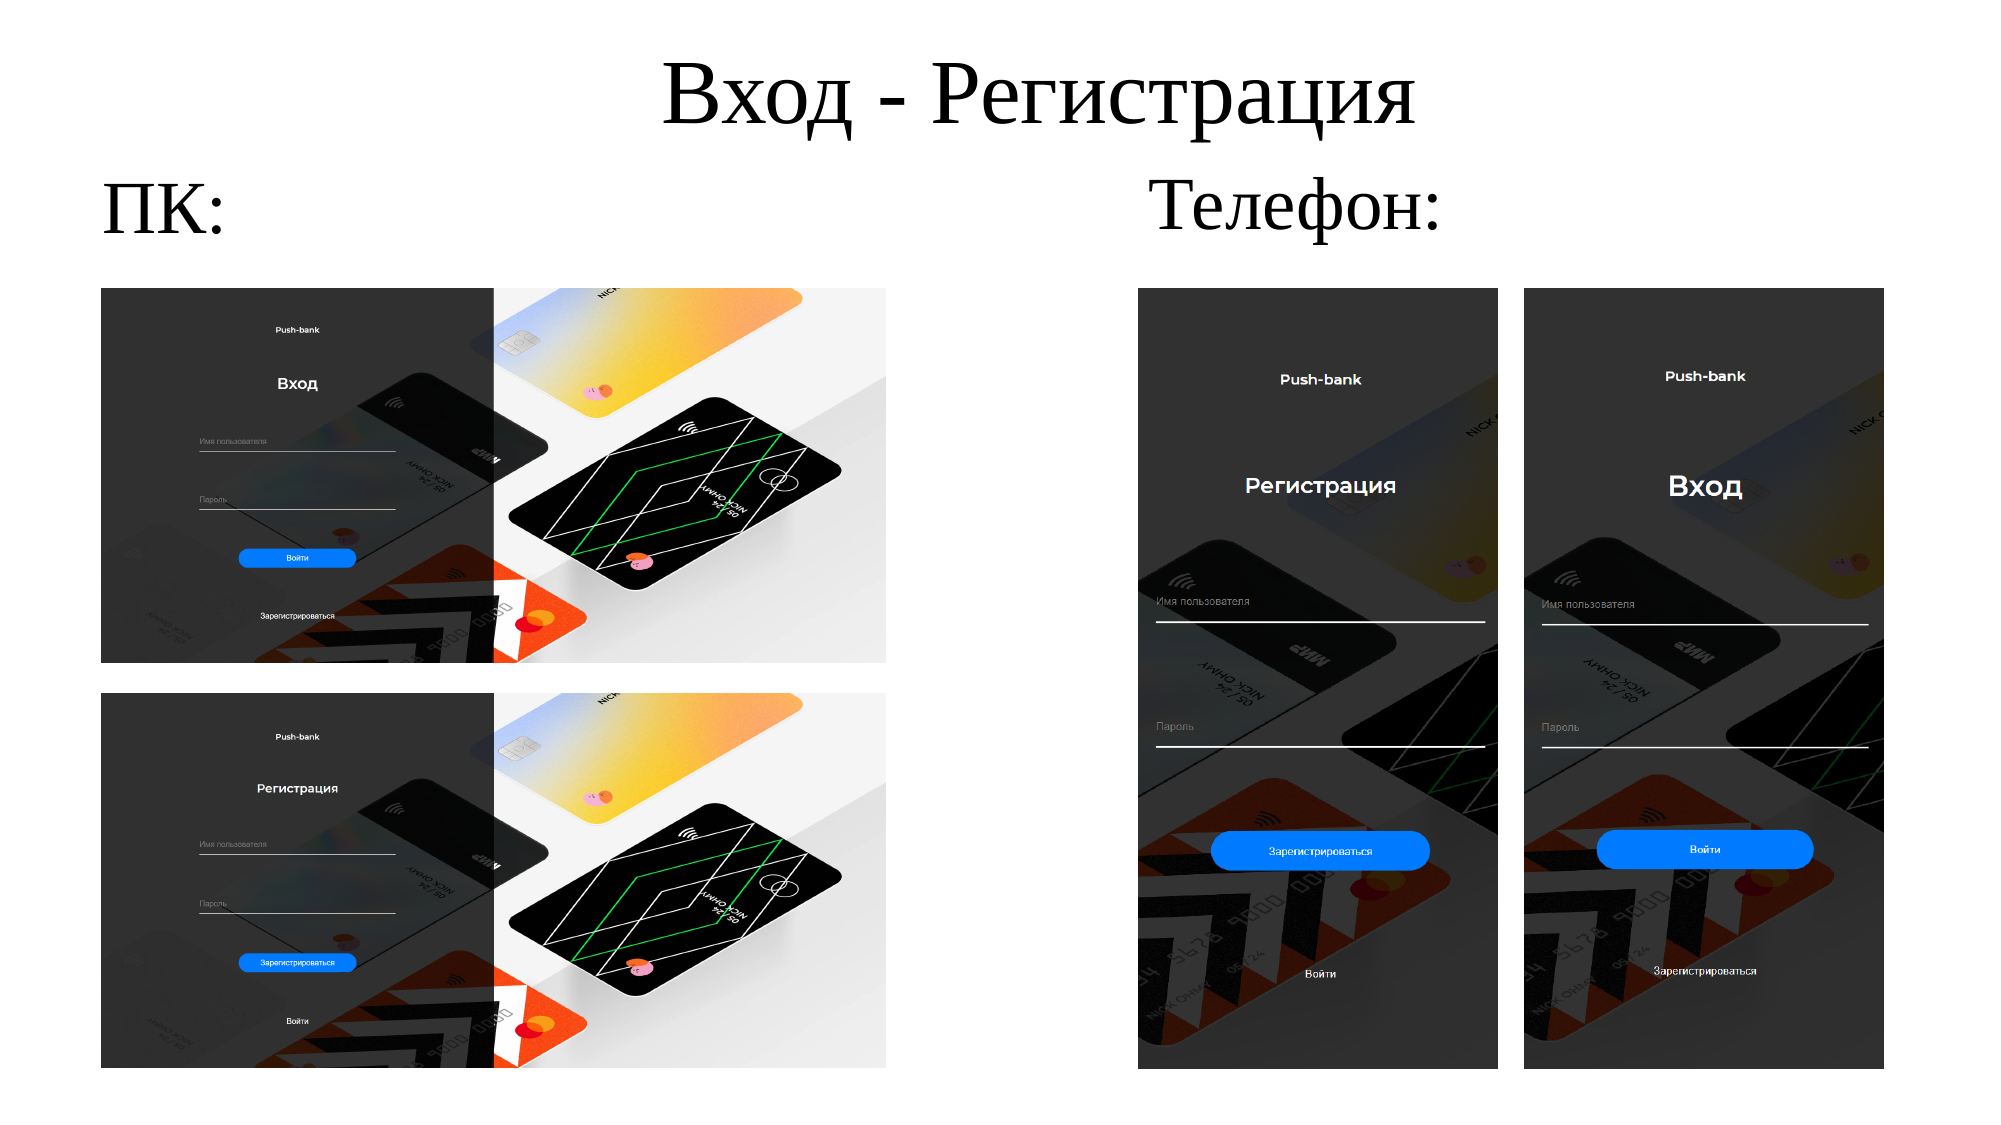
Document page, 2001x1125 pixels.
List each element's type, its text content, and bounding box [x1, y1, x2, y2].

text_box Телефон: [1121, 147, 1472, 252]
picture [1524, 288, 1884, 1069]
picture [101, 288, 886, 663]
text_box Вход - Регистрация [626, 24, 1452, 150]
picture [101, 693, 886, 1068]
picture [1138, 288, 1498, 1069]
text_box ПК: [71, 151, 258, 256]
